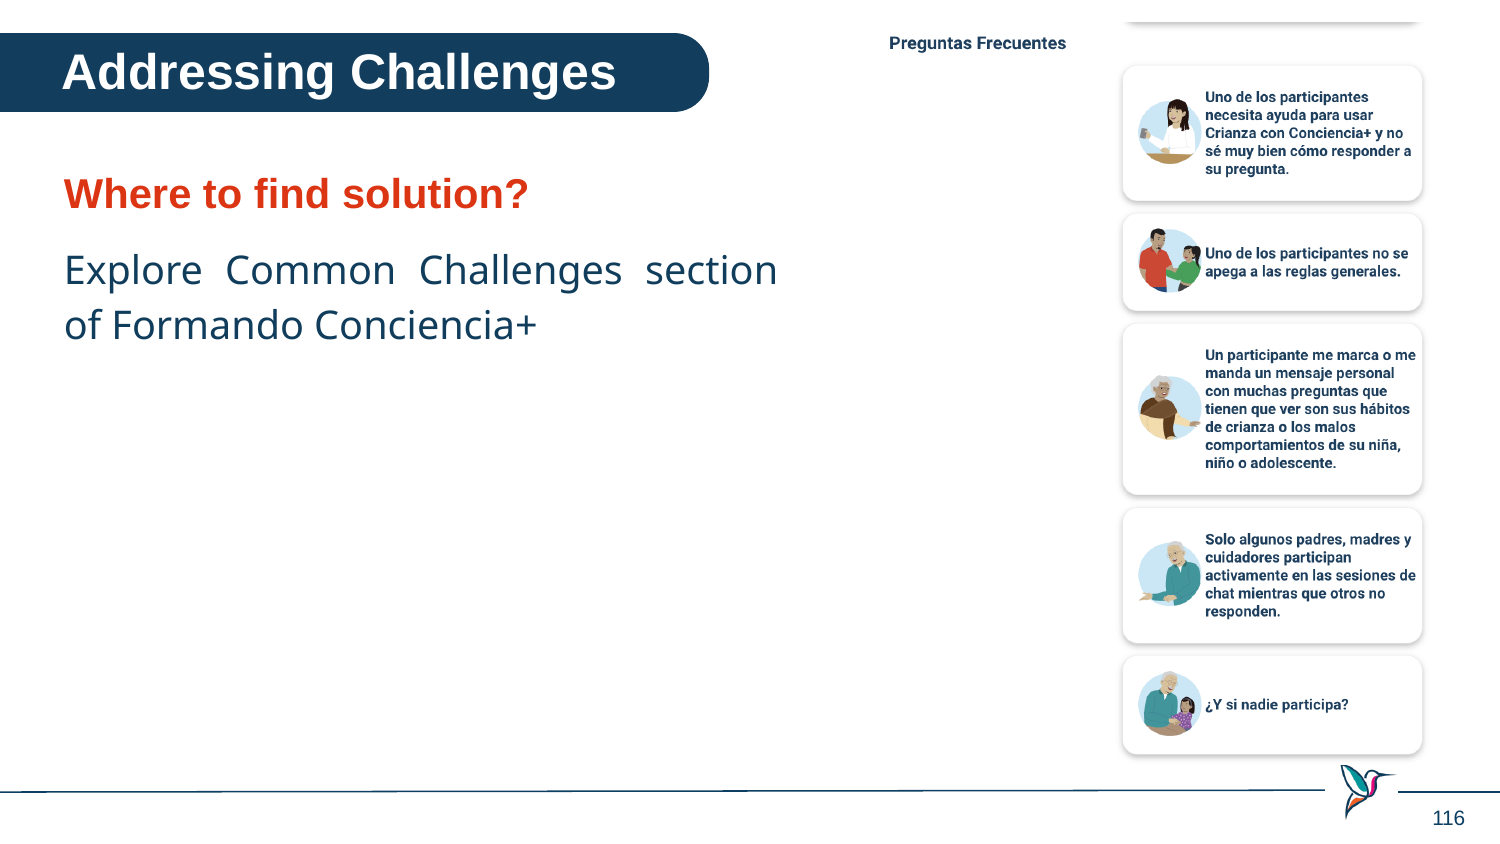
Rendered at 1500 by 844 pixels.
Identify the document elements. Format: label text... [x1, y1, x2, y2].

text_box Addressing Challenges [46, 32, 873, 108]
text_box [0, 33, 691, 112]
picture [878, 22, 1463, 823]
text_box Where to find solution? Explore Common Challenges section of Formando Conciencia+ [48, 159, 794, 430]
